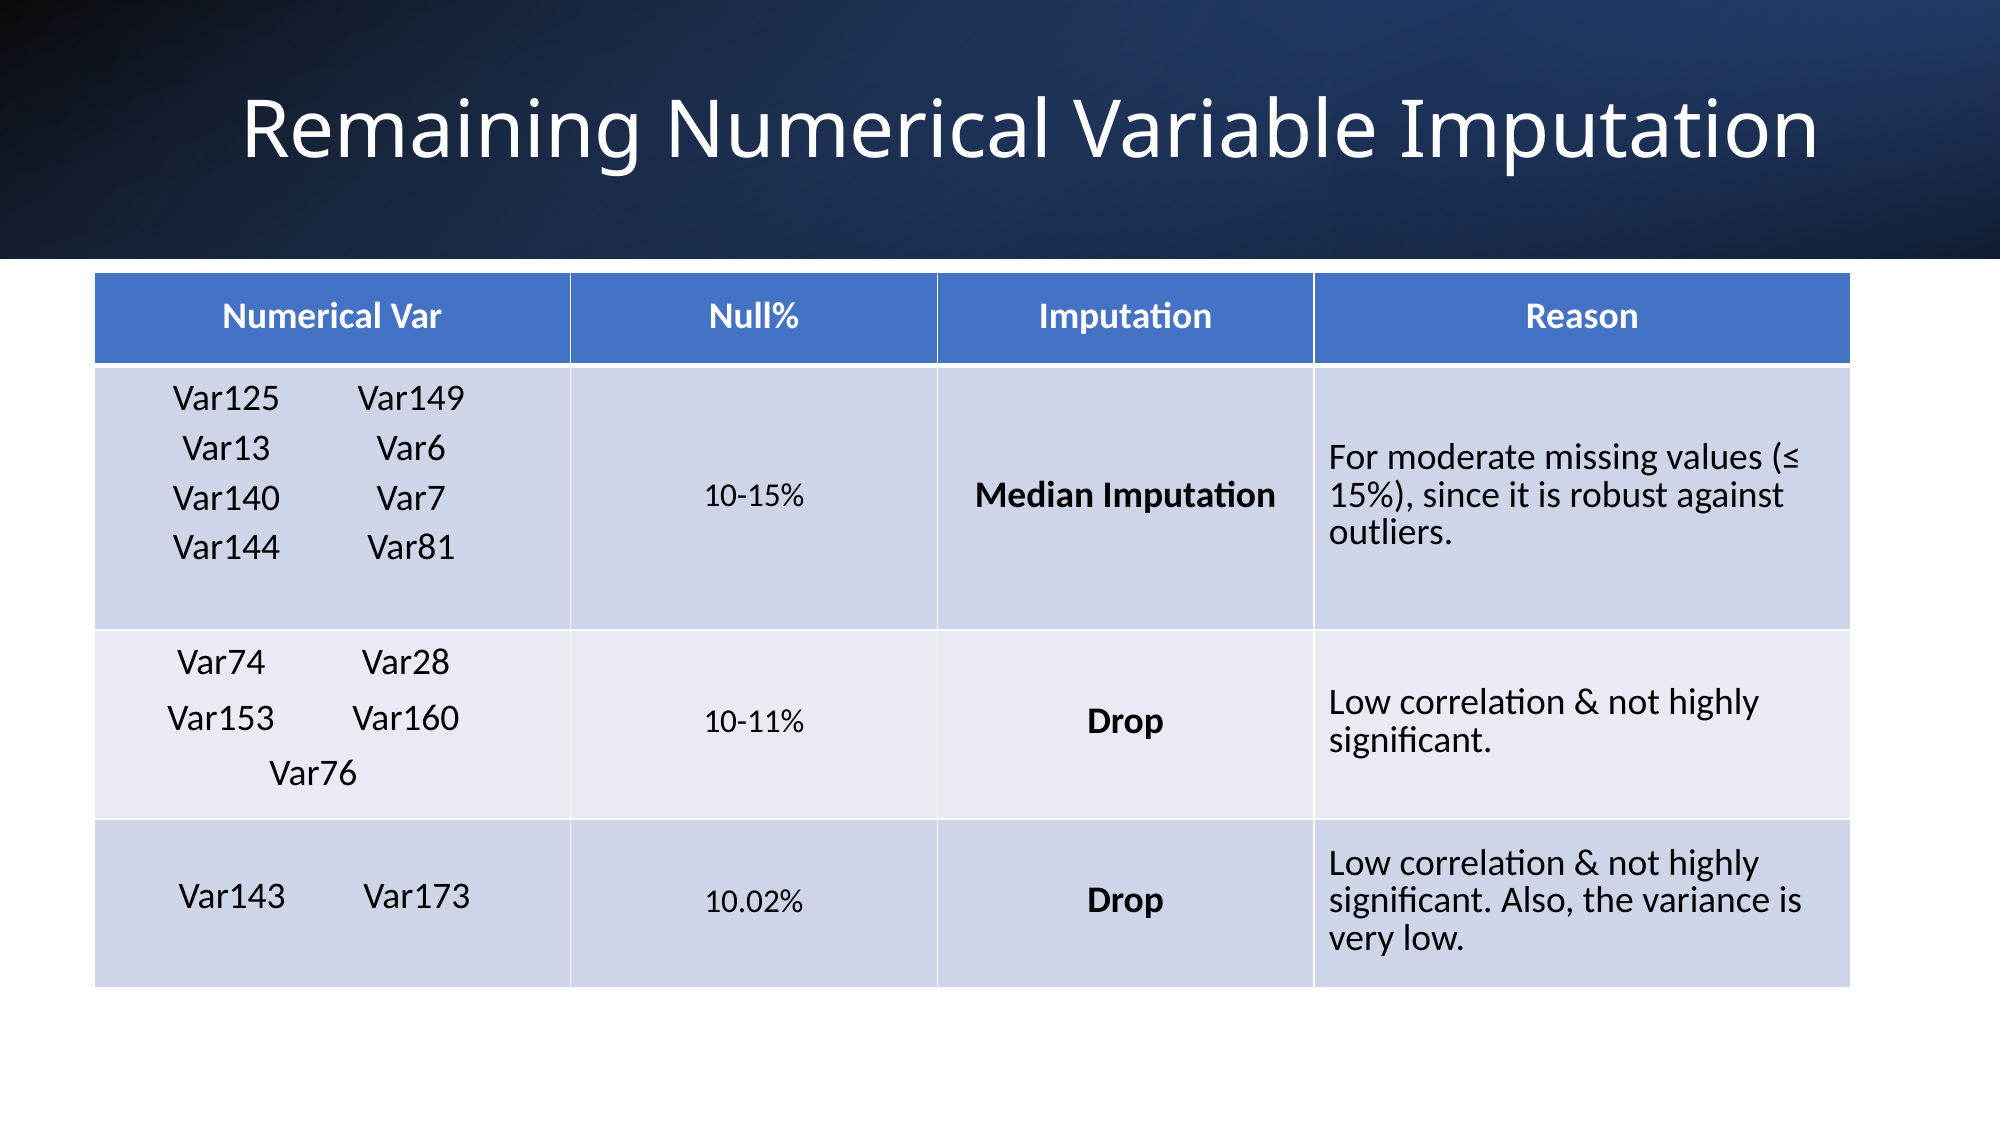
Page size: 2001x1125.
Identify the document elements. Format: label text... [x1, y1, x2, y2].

table_cell 10.02% [571, 820, 937, 987]
table_header Var173 [325, 877, 509, 933]
text_box [0, 260, 2000, 1125]
table_cell Low correlation & not highly significant. Also, the variance is very low. [1315, 820, 1850, 987]
table_cell Low correlation & not highly significant. [1315, 631, 1850, 818]
table_cell Drop [938, 820, 1313, 987]
table_header Var143 [140, 877, 325, 933]
table_cell Var76 [129, 755, 498, 810]
table_cell Var7 [319, 482, 504, 531]
table_cell Var153 [129, 699, 314, 755]
table_cell Median Imputation [938, 368, 1313, 629]
table_cell Var144 [134, 531, 319, 581]
table_cell [95, 820, 570, 987]
table_header Imputation [938, 273, 1313, 363]
table_cell Var6 [319, 432, 504, 482]
table_header Var74 [129, 643, 314, 699]
table_cell Var13 [134, 432, 319, 482]
table_cell [95, 368, 570, 629]
table_cell Var140 [134, 482, 319, 531]
table_cell [95, 631, 570, 818]
table_header Null% [571, 273, 937, 363]
table_header Var28 [314, 643, 498, 699]
text_box Remaining Numerical Variable Imputation [224, 39, 1873, 224]
table_cell 10-11% [571, 631, 937, 818]
table_header Var125 [134, 382, 319, 432]
table_cell 10-15% [571, 368, 937, 629]
text_box [0, 0, 2000, 260]
table_header Reason [1315, 273, 1850, 363]
table_header Numerical Var [95, 273, 570, 363]
table_cell Var81 [319, 531, 504, 581]
table_cell Var160 [314, 699, 498, 755]
table_header Var149 [319, 382, 504, 432]
table_cell Drop [938, 631, 1313, 818]
table_cell For moderate missing values (≤ 15%), since it is robust against outliers. [1315, 368, 1850, 629]
